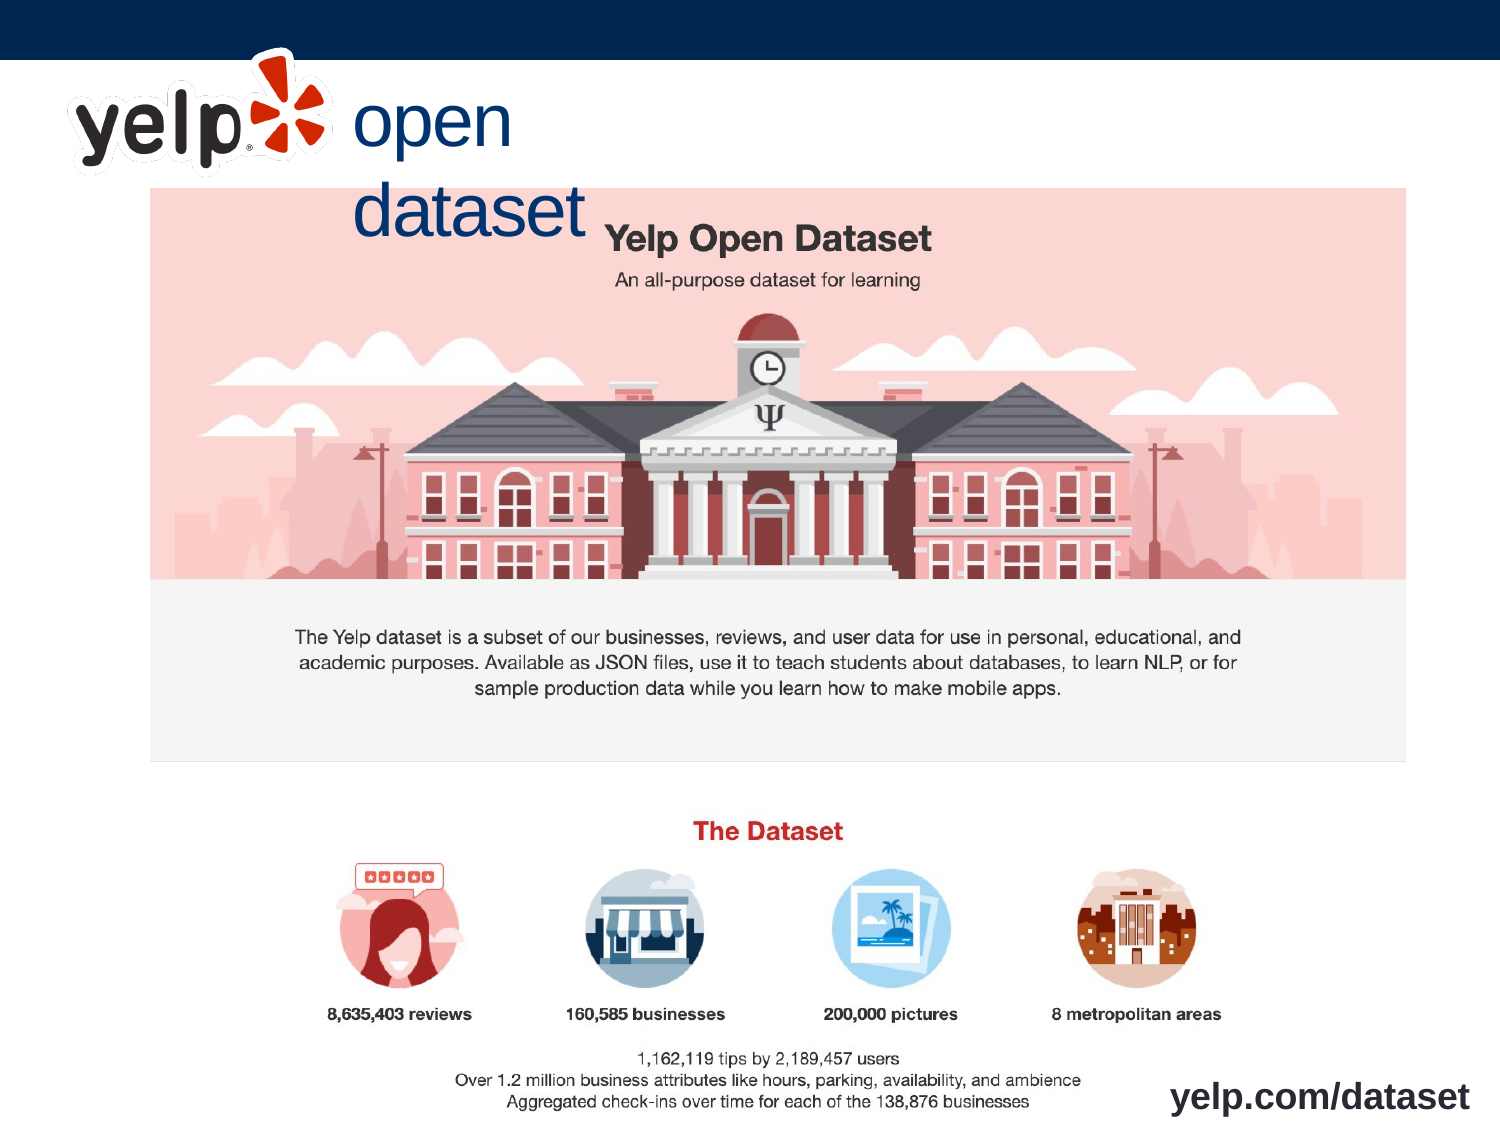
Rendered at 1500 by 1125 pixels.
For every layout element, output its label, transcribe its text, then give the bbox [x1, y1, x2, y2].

title open dataset [360, 69, 763, 187]
text_box yelp.com/dataset [1409, 1069, 1477, 1117]
picture [45, 24, 1407, 1112]
